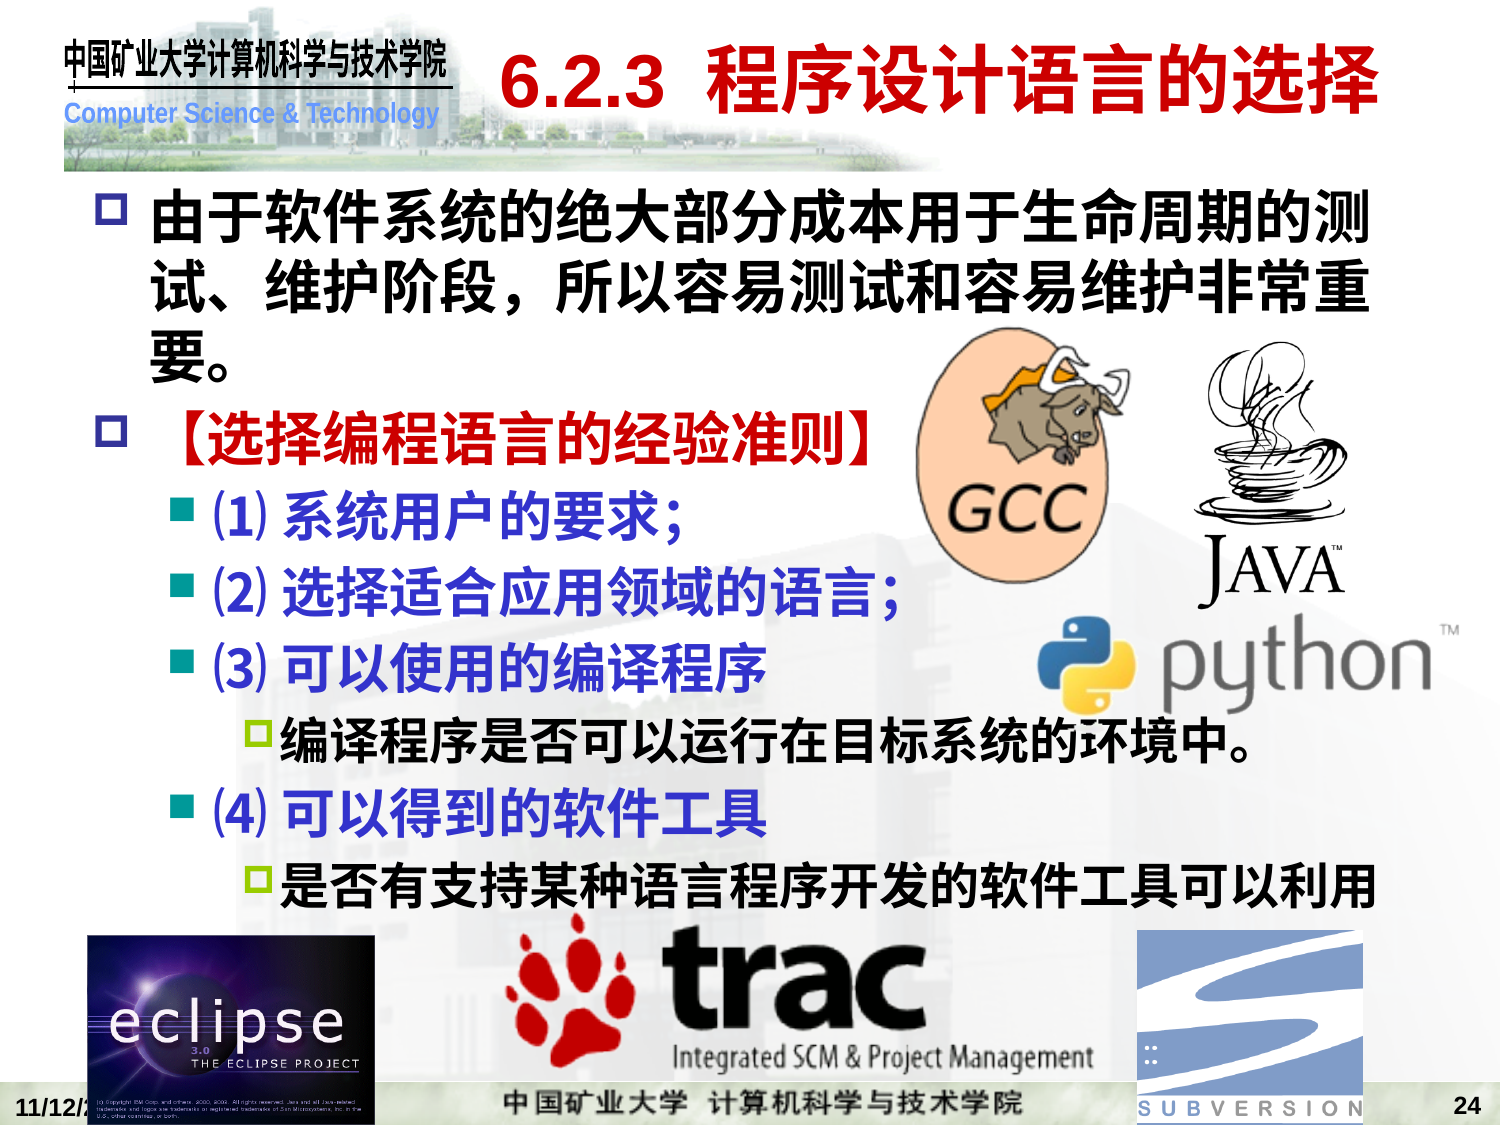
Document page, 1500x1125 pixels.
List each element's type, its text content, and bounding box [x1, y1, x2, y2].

picture [68, 51, 73, 59]
title 6.2.3 程序设计语言的选择 [478, 14, 1402, 141]
picture [0, 899, 1364, 1125]
slide_number 24 [1366, 1082, 1500, 1125]
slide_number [0, 1083, 82, 1125]
picture [912, 324, 1500, 768]
picture [64, 0, 954, 175]
list 由于软件系统的绝大部分成本用于生命周期的测试、维护阶段，所以容易测试和容易维护非常重要。 【选择编程语言的经验准则】 ⑴系统用户的要求； ⑵选择适合应用领域的语言； ⑶可以使用的编译程序 编译程序是否可以运行在目标系统的环境中。 ⑷可以得到的软件工具 是否有支持某种语言程序开发的软件工具可以利用 [76, 172, 1428, 1006]
